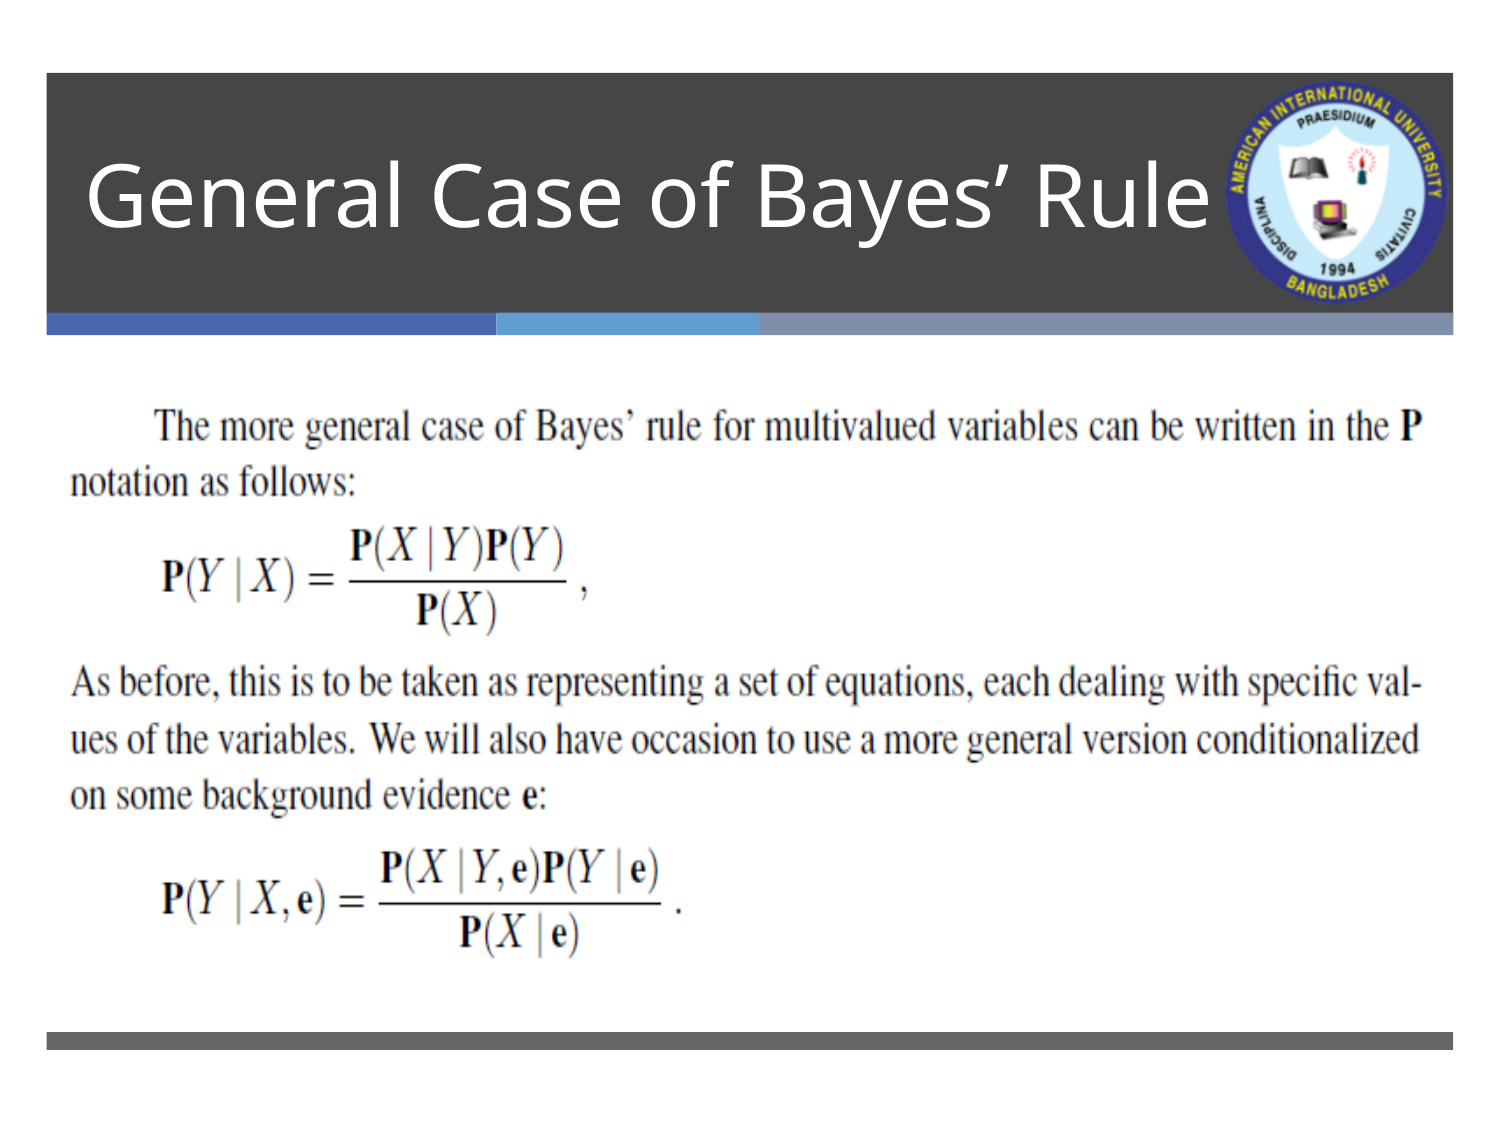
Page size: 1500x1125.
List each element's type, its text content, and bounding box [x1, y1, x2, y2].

picture [32, 381, 1468, 1032]
picture [1220, 75, 1454, 310]
title General Case of Bayes’ Rule [69, 73, 1351, 253]
